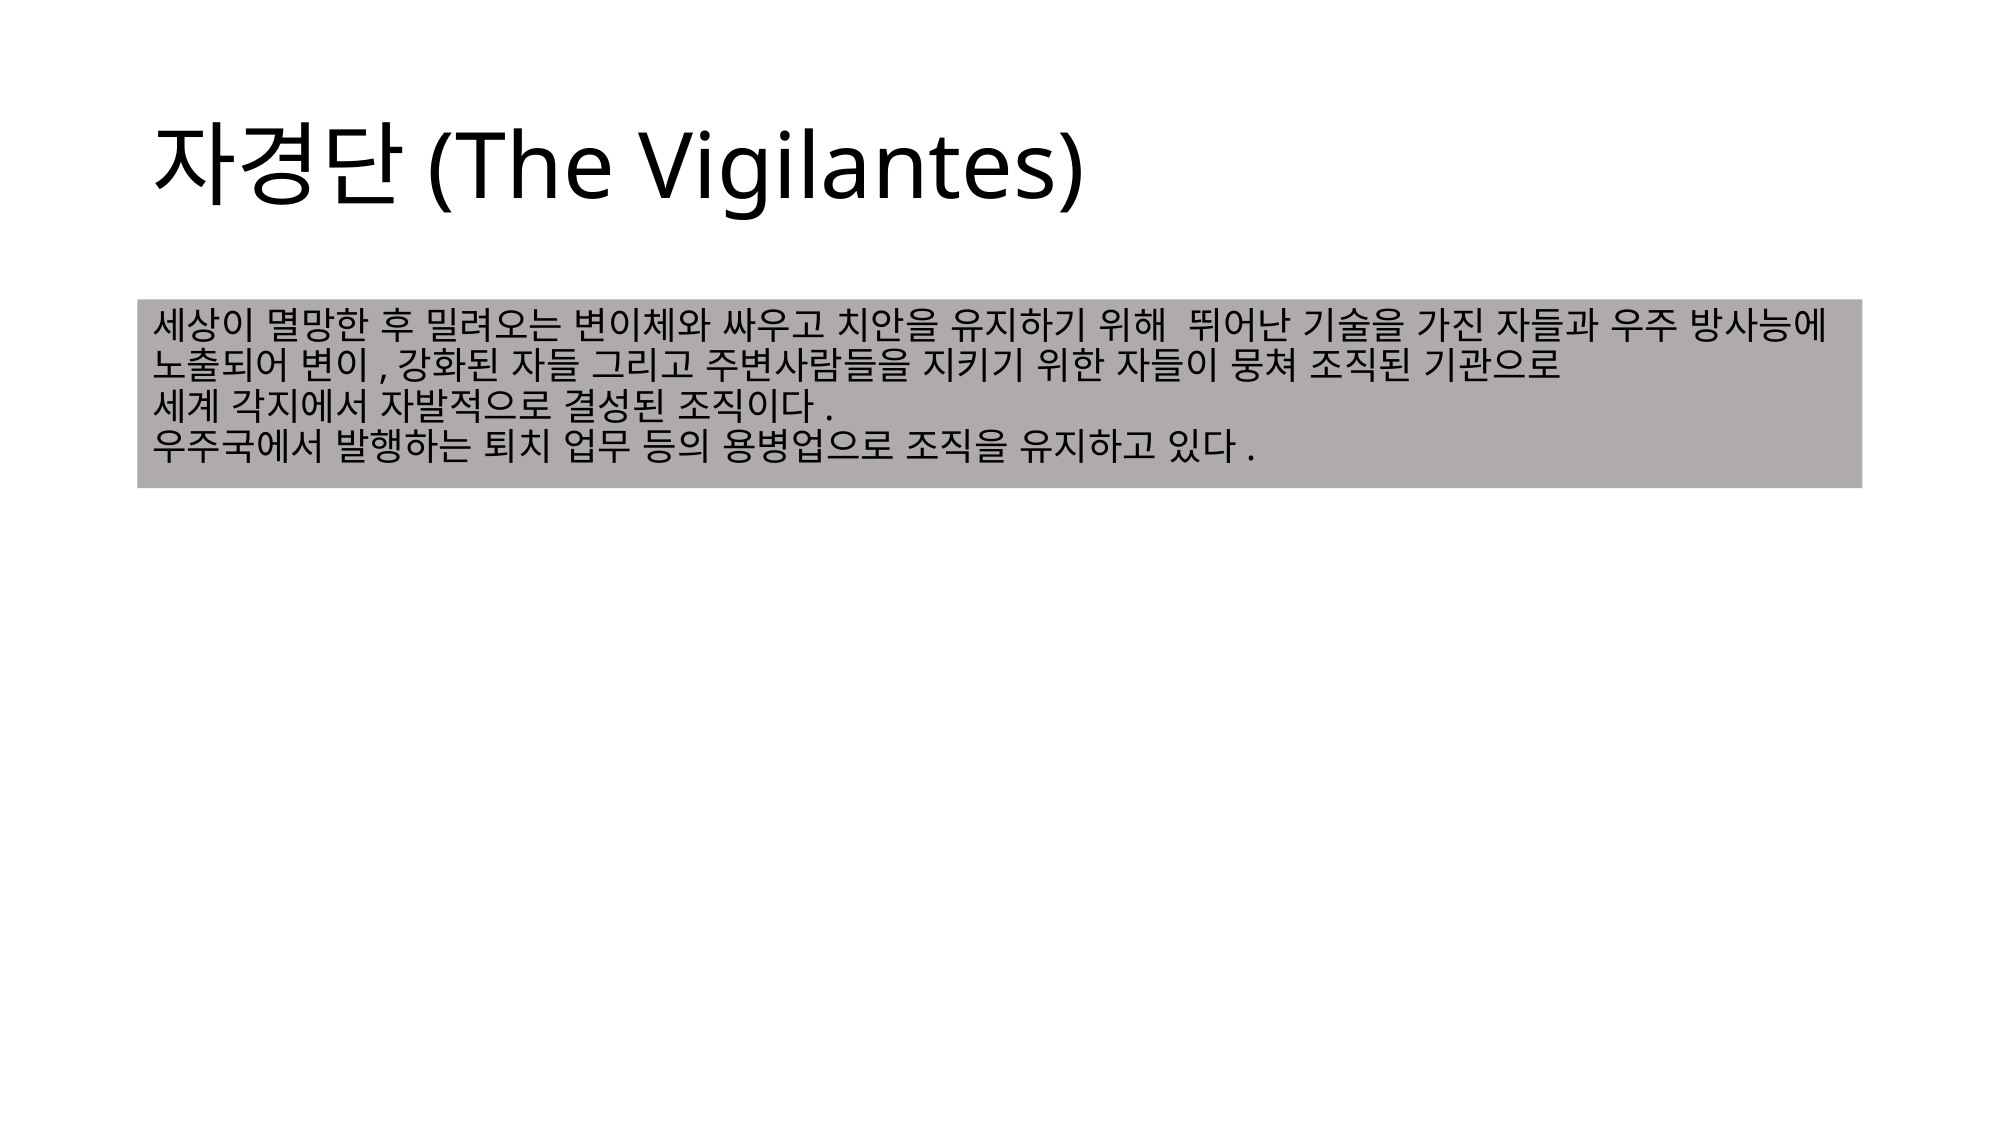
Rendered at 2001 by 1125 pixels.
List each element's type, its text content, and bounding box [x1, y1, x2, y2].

list 세상이 멸망한 후 밀려오는 변이체와 싸우고 치안을 유지하기 위해 뛰어난 기술을 가진 자들과 우주 방사능에 노출되어 변이,강화된 자들 그리고 주변사람들을 지키기 위한 자들이 뭉쳐 조직된 기관으로 세계 각지에서 자발적으로 결성된 조직이다. 우주국에서 발행하는 퇴치 업무 등의 용병업으로 조직을 유지하고 있다. [137, 299, 1863, 489]
title 자경단(The Vigilantes) [137, 59, 1863, 278]
